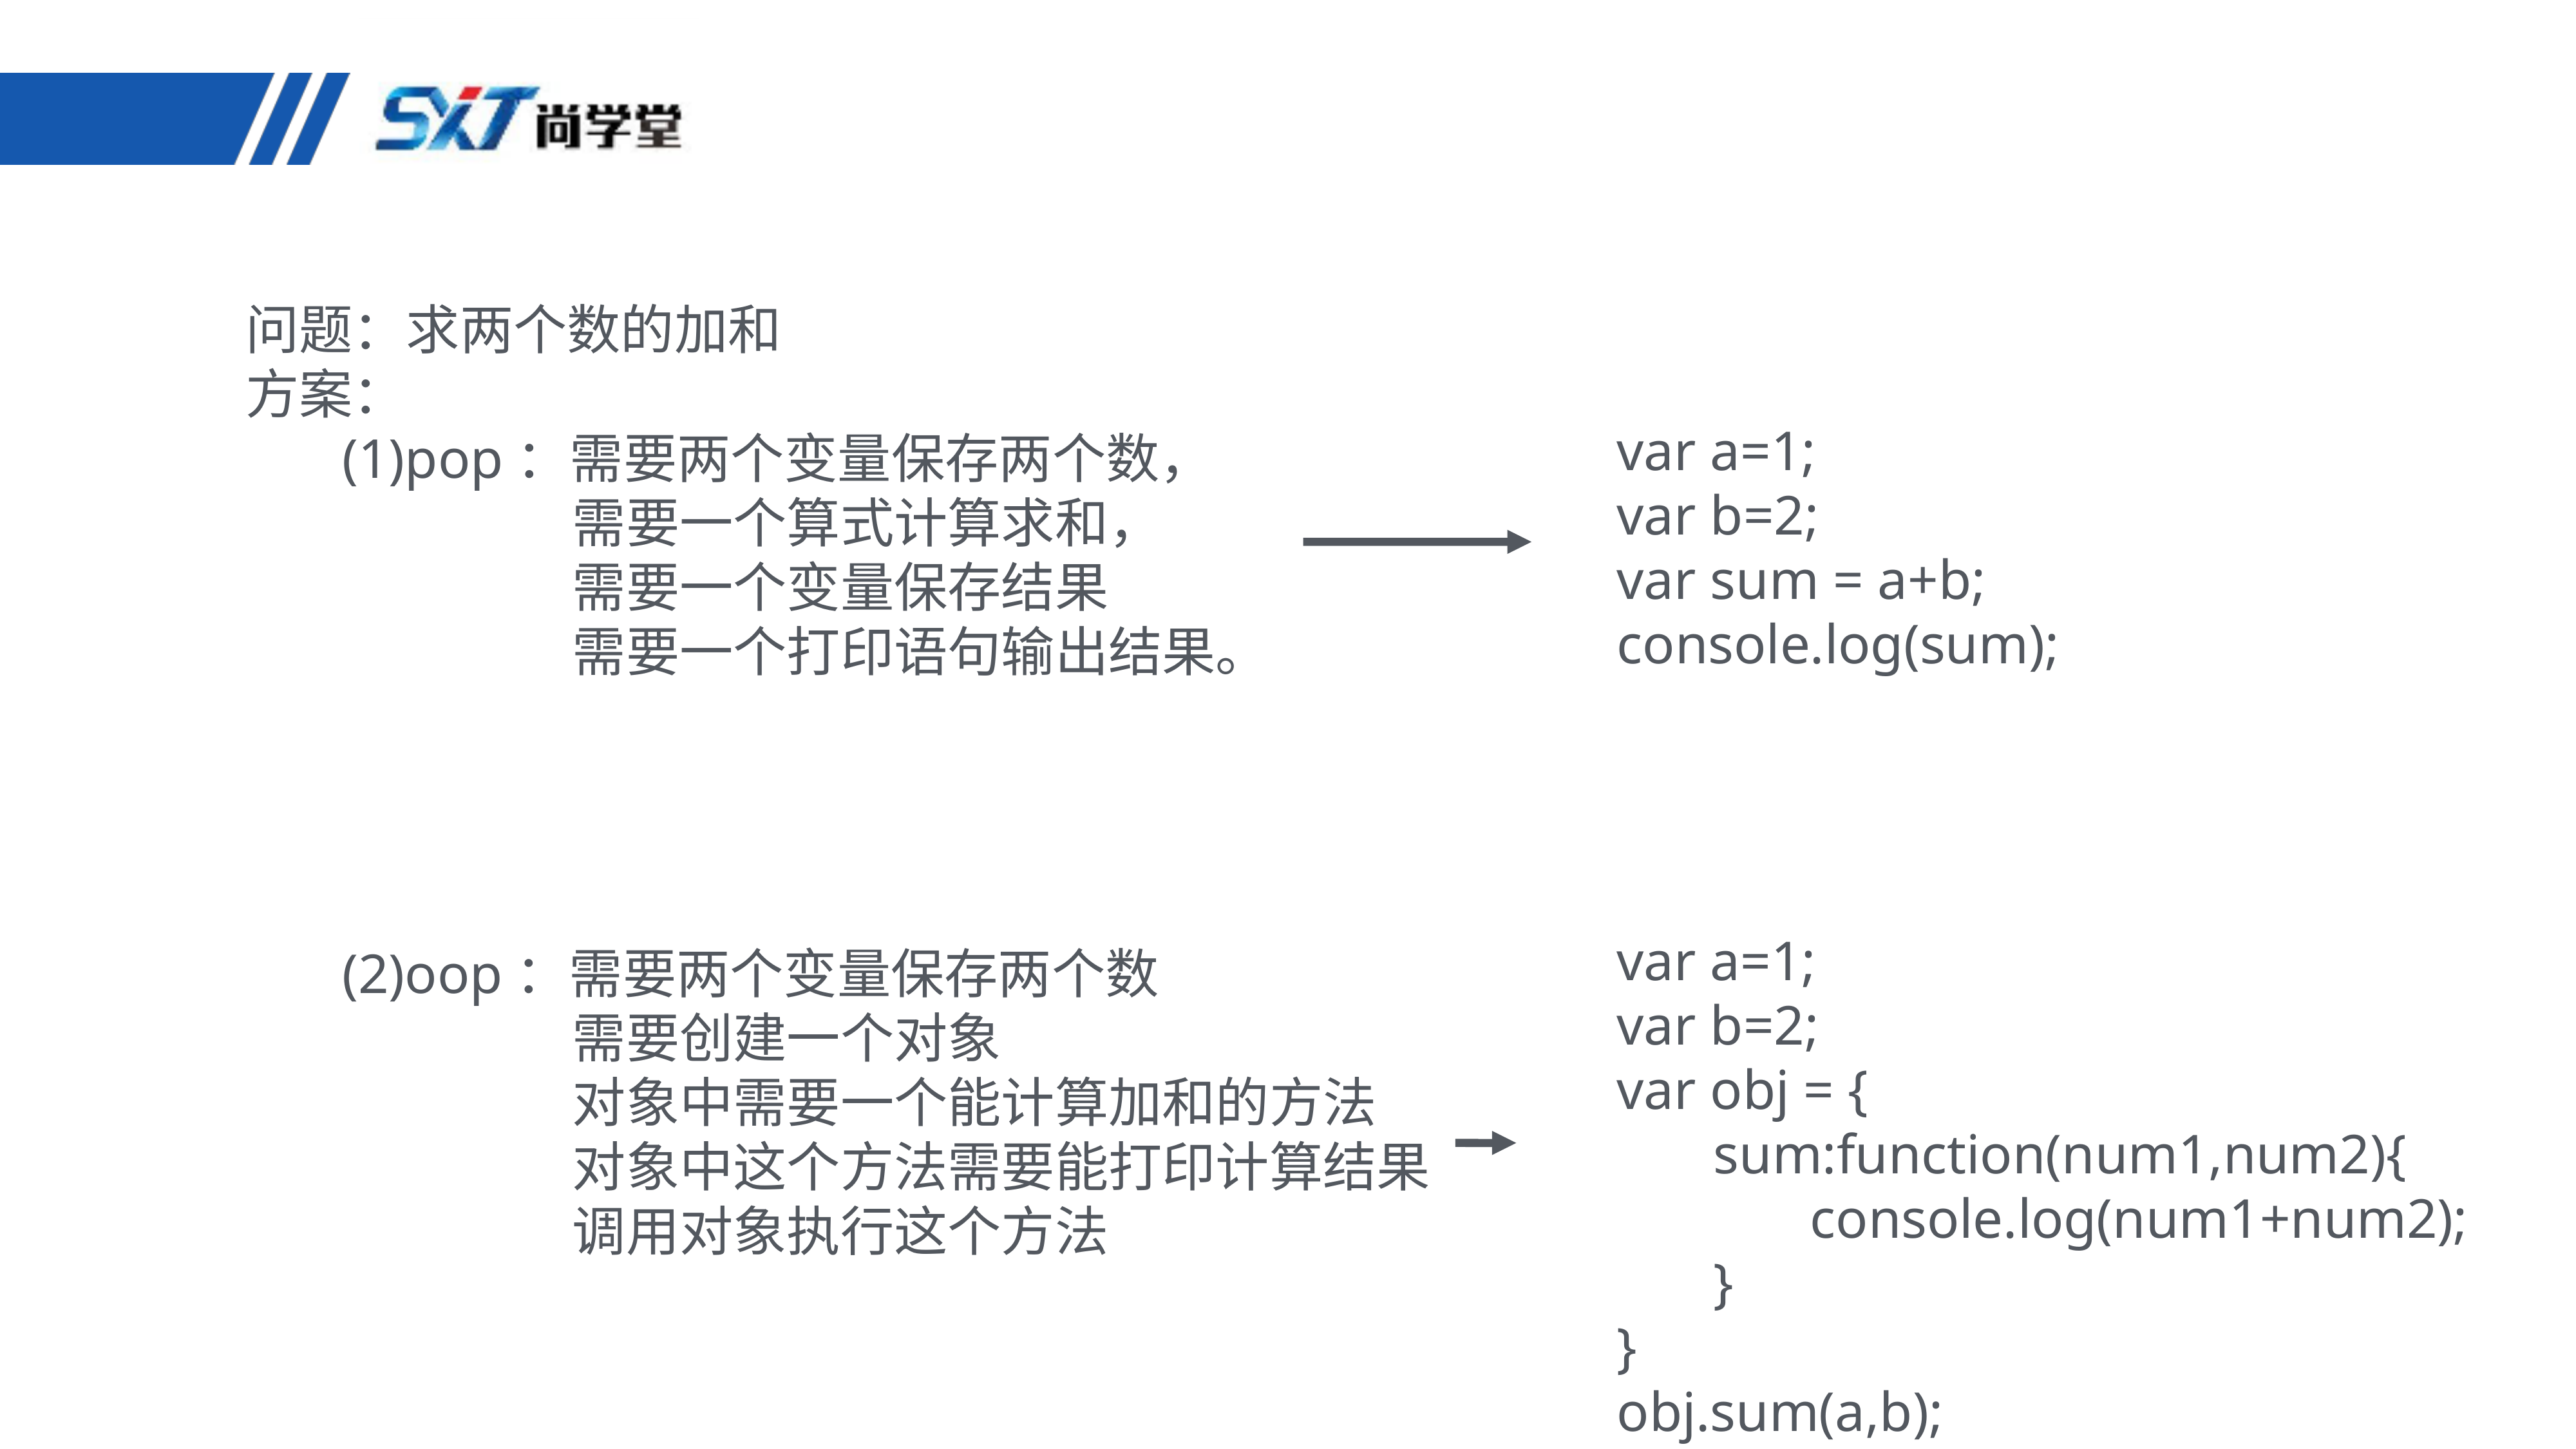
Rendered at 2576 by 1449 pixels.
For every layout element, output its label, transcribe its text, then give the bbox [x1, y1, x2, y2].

text_box [1303, 538, 1532, 546]
picture [0, 73, 350, 165]
text_box var a=1; var b=2; var obj = { sum:function(num1,num2){ console.log(num1+num2); } } obj.sum(a,b); [1607, 922, 2513, 1447]
picture [359, 17, 699, 242]
text_box 问题：求两个数的加和 方案： (1)pop：需要两个变量保存两个数， 需要一个算式计算求和， 需要一个变量保存结果 需要一个打印语句输出结果。 (2)oop：需要两个变量保存两个数 需要创建一个对象 对象中需要一个能计算加和的方法 对象中这个方法需要能打印计算结果 调用对象执行这个方法 [236, 290, 1585, 1331]
text_box var a=1; var b=2; var sum = a+b; console.log(sum); [1607, 412, 2345, 679]
text_box [1455, 1139, 1517, 1147]
